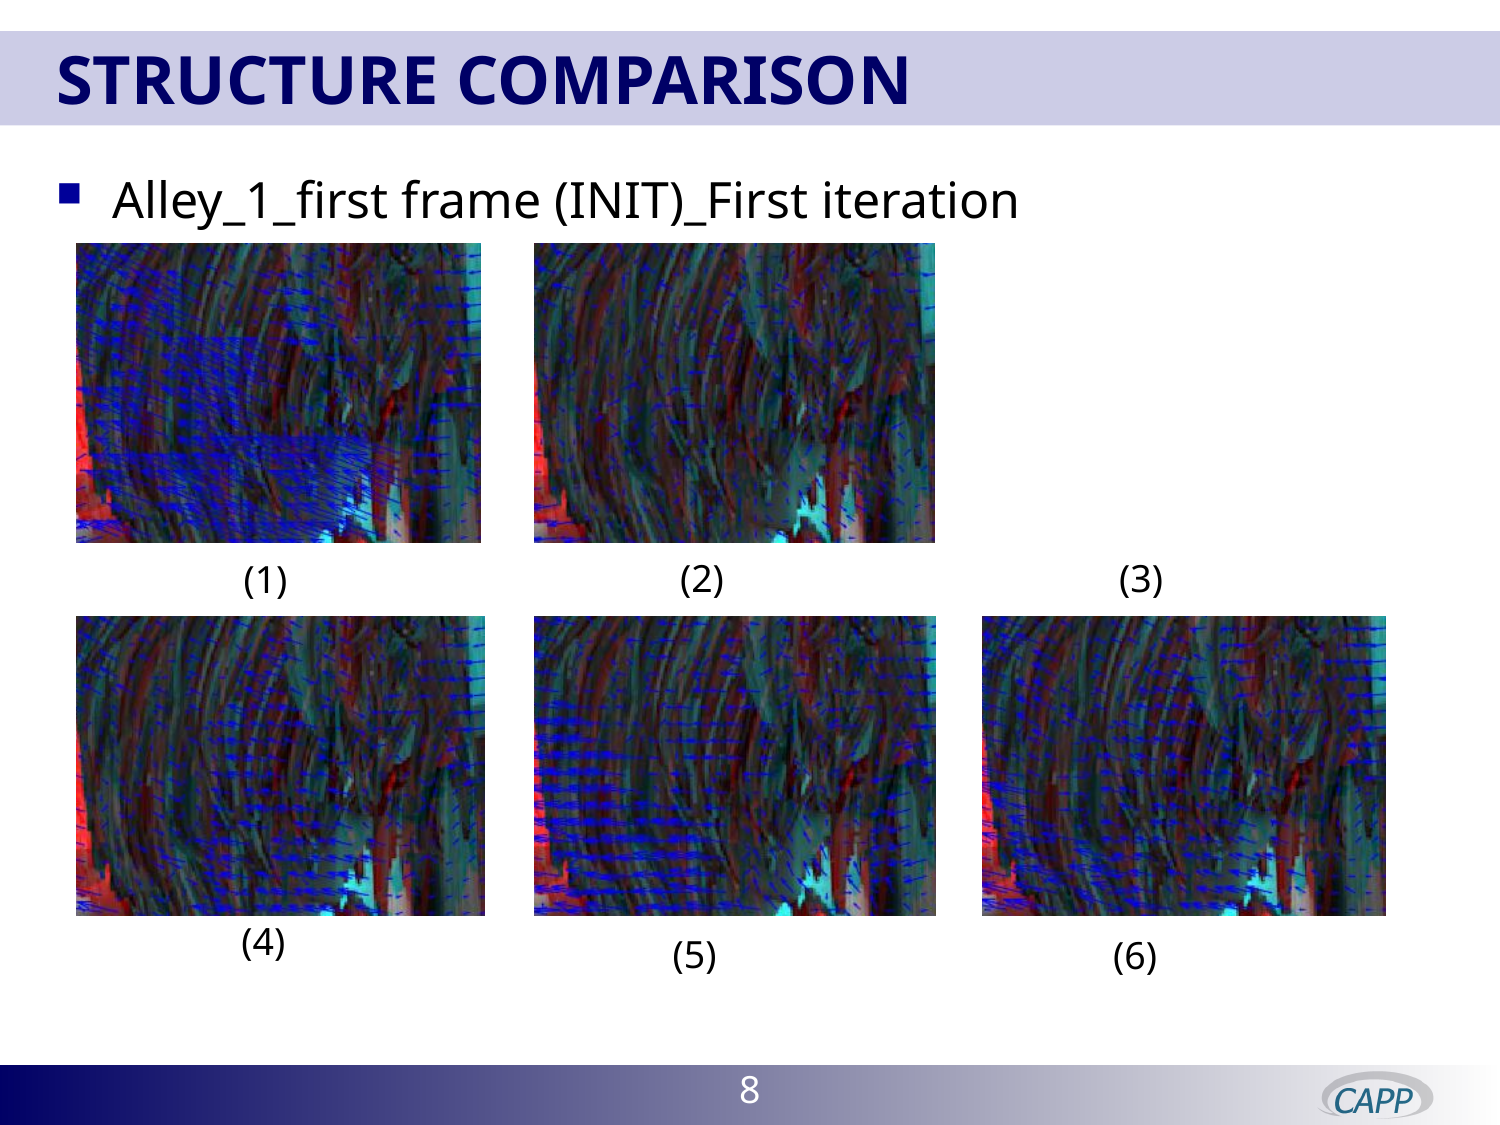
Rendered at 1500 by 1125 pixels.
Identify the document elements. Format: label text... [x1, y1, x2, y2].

title Structure comparison [40, 30, 1460, 126]
picture [75, 243, 481, 543]
picture [75, 616, 485, 916]
picture [1316, 1068, 1436, 1121]
text_box (5) [657, 925, 732, 984]
text_box (6) [1098, 925, 1173, 985]
text_box (2) [665, 552, 739, 607]
picture [534, 243, 936, 543]
text_box (4) [226, 925, 301, 971]
picture [981, 616, 1386, 916]
text_box (3) [1104, 547, 1179, 607]
text_box (1) [228, 552, 303, 609]
list Alley_1_first frame (INIT)_First iteration [40, 148, 1460, 1010]
picture [534, 616, 937, 916]
